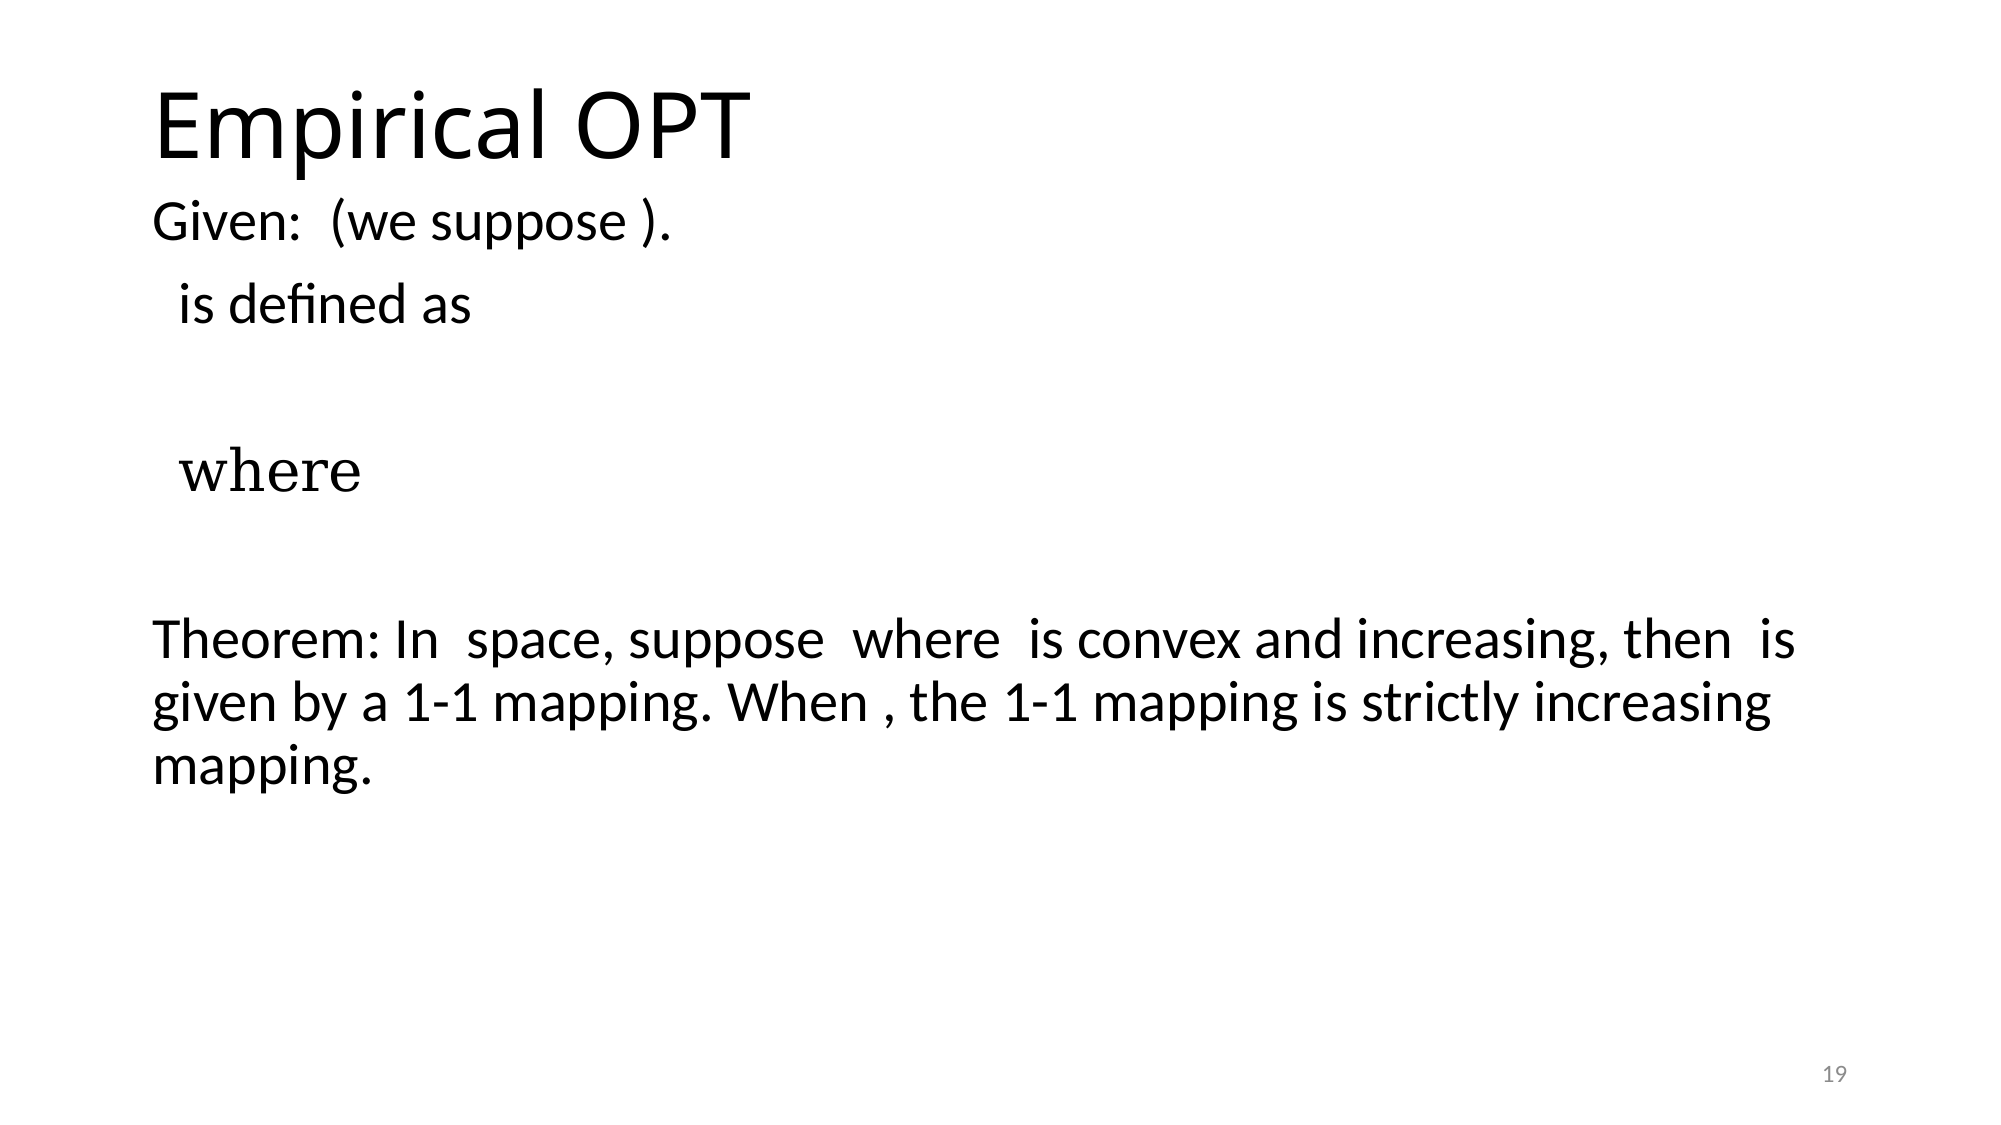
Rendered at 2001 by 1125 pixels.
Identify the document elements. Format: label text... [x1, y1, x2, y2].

title Empirical OPT [137, 59, 1779, 198]
slide_number 19 [1412, 1042, 1863, 1103]
